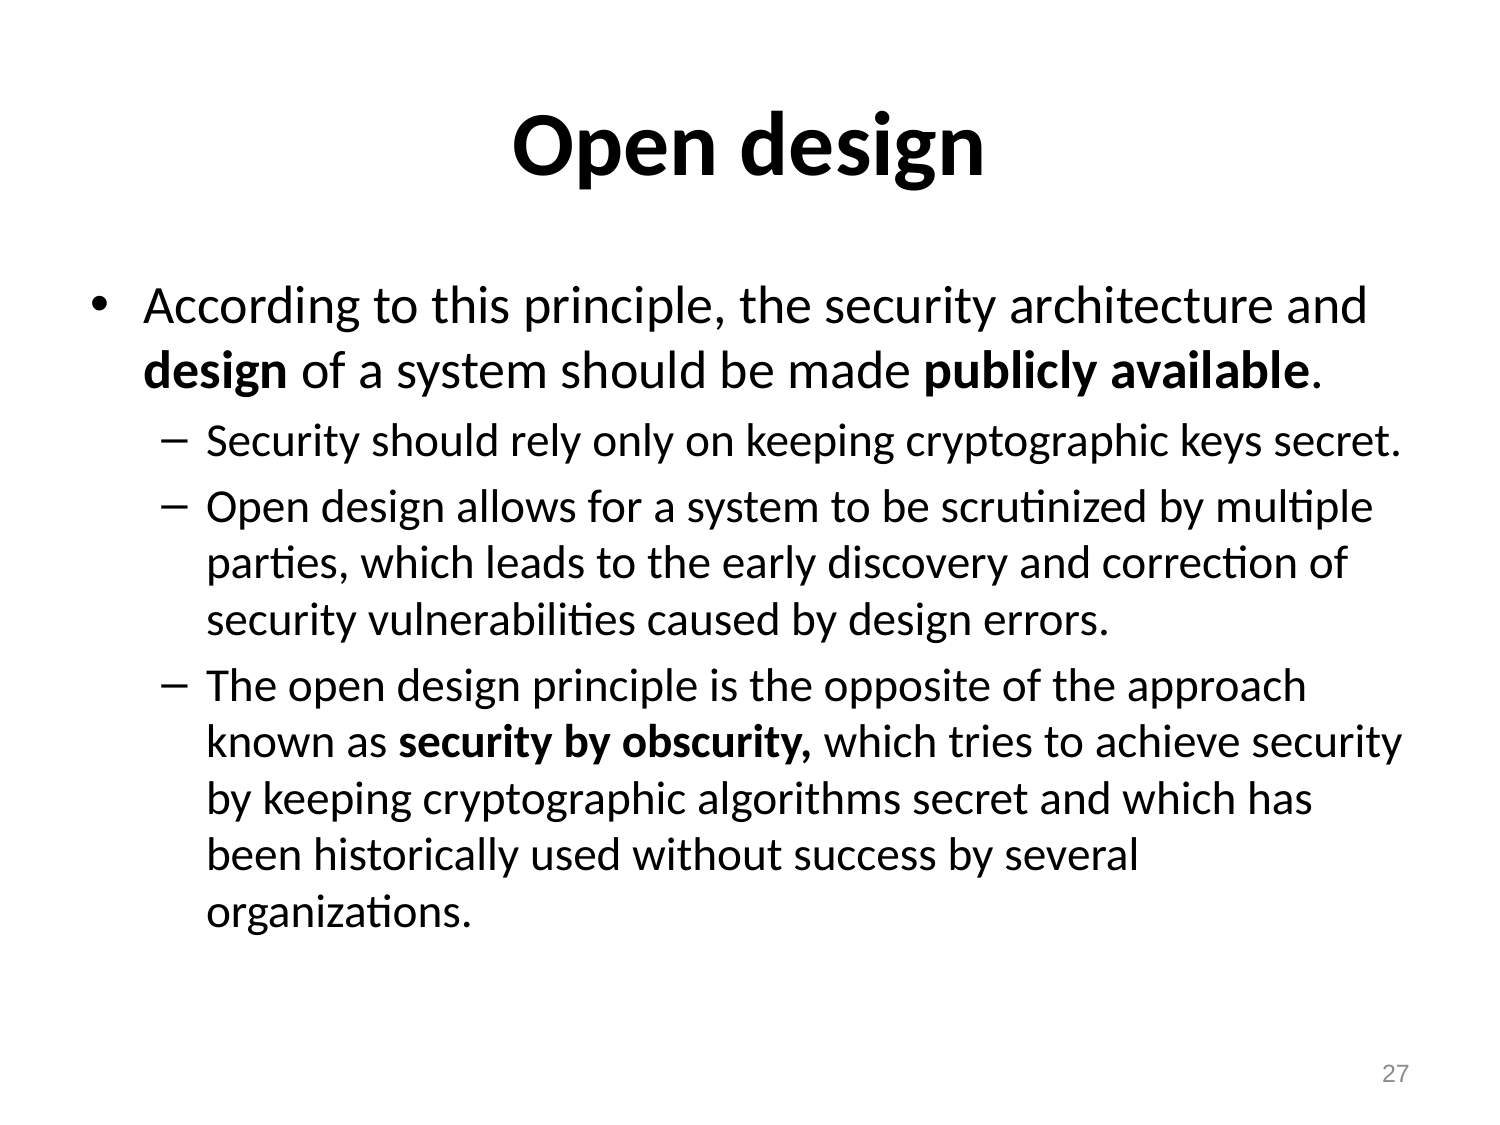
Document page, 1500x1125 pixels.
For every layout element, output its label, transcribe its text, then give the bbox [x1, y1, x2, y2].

list According to this principle, the security architecture and design of a system should be made publicly available. Security should rely only on keeping cryptographic keys secret. Open design allows for a system to be scrutinized by multiple parties, which leads to the early discovery and correction of security vulnerabilities caused by design errors. The open design principle is the opposite of the approach known as security by obscurity, which tries to achieve security by keeping cryptographic algorithms secret and which has been historically used without success by several organizations. [75, 262, 1425, 1005]
title Open design [75, 45, 1425, 233]
slide_number 27 [1074, 1042, 1425, 1103]
